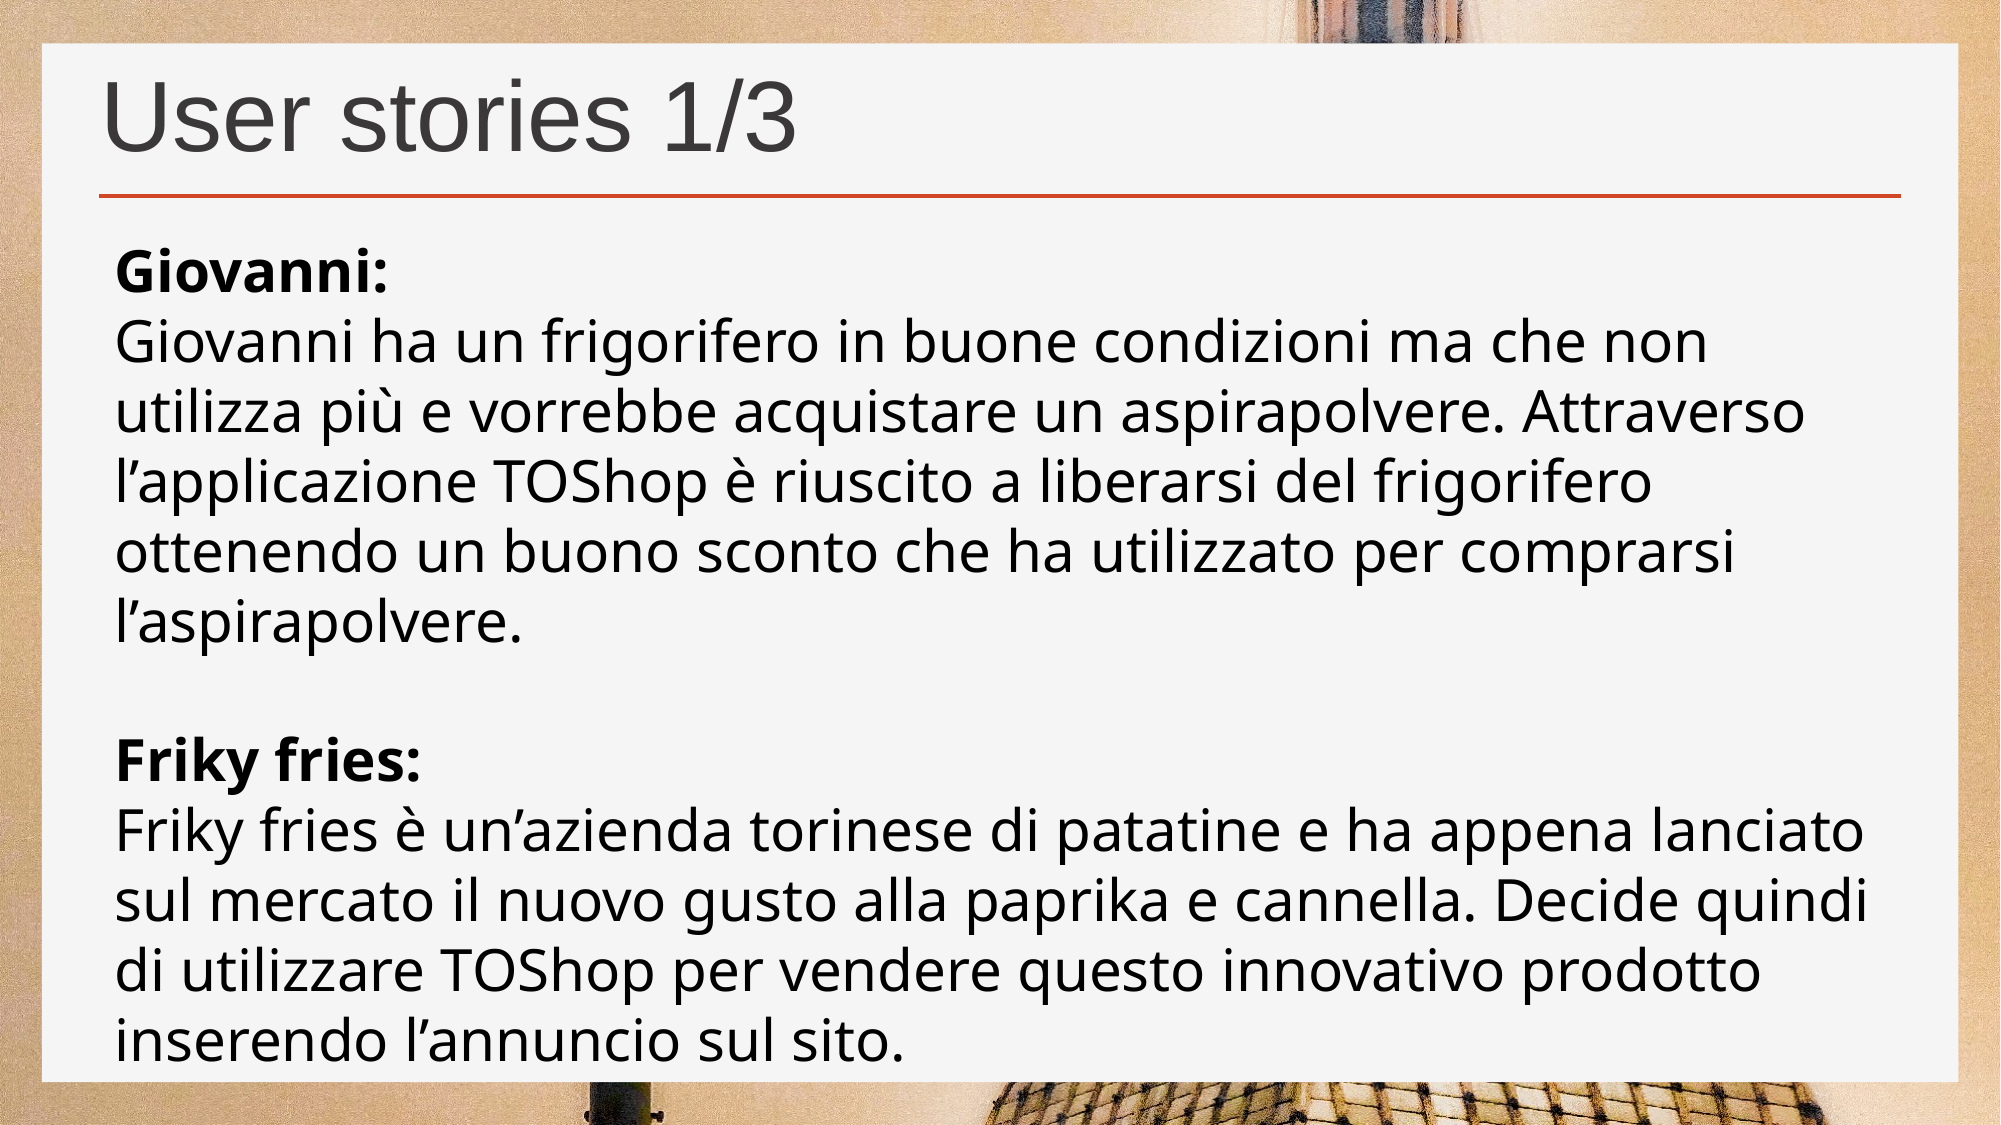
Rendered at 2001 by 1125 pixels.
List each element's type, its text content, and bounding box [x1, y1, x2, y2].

title User stories 1/3 [85, 73, 1214, 179]
picture [0, 0, 2001, 1125]
text_box Giovanni: Giovanni ha un frigorifero in buone condizioni ma che non utilizza più e vorrebbe acquistare un aspirapolvere. Attraverso l’applicazione TOShop è riuscito a liberarsi del frigorifero ottenendo un buono sconto che ha utilizzato per comprarsi l’aspirapolvere. Friky fries: Friky fries è un’azienda torinese di patatine e ha appena lanciato sul mercato il nuovo gusto alla paprika e cannella. Decide quindi di utilizzare TOShop per vendere questo innovativo prodotto inserendo l’annuncio sul sito. [99, 226, 1901, 1125]
